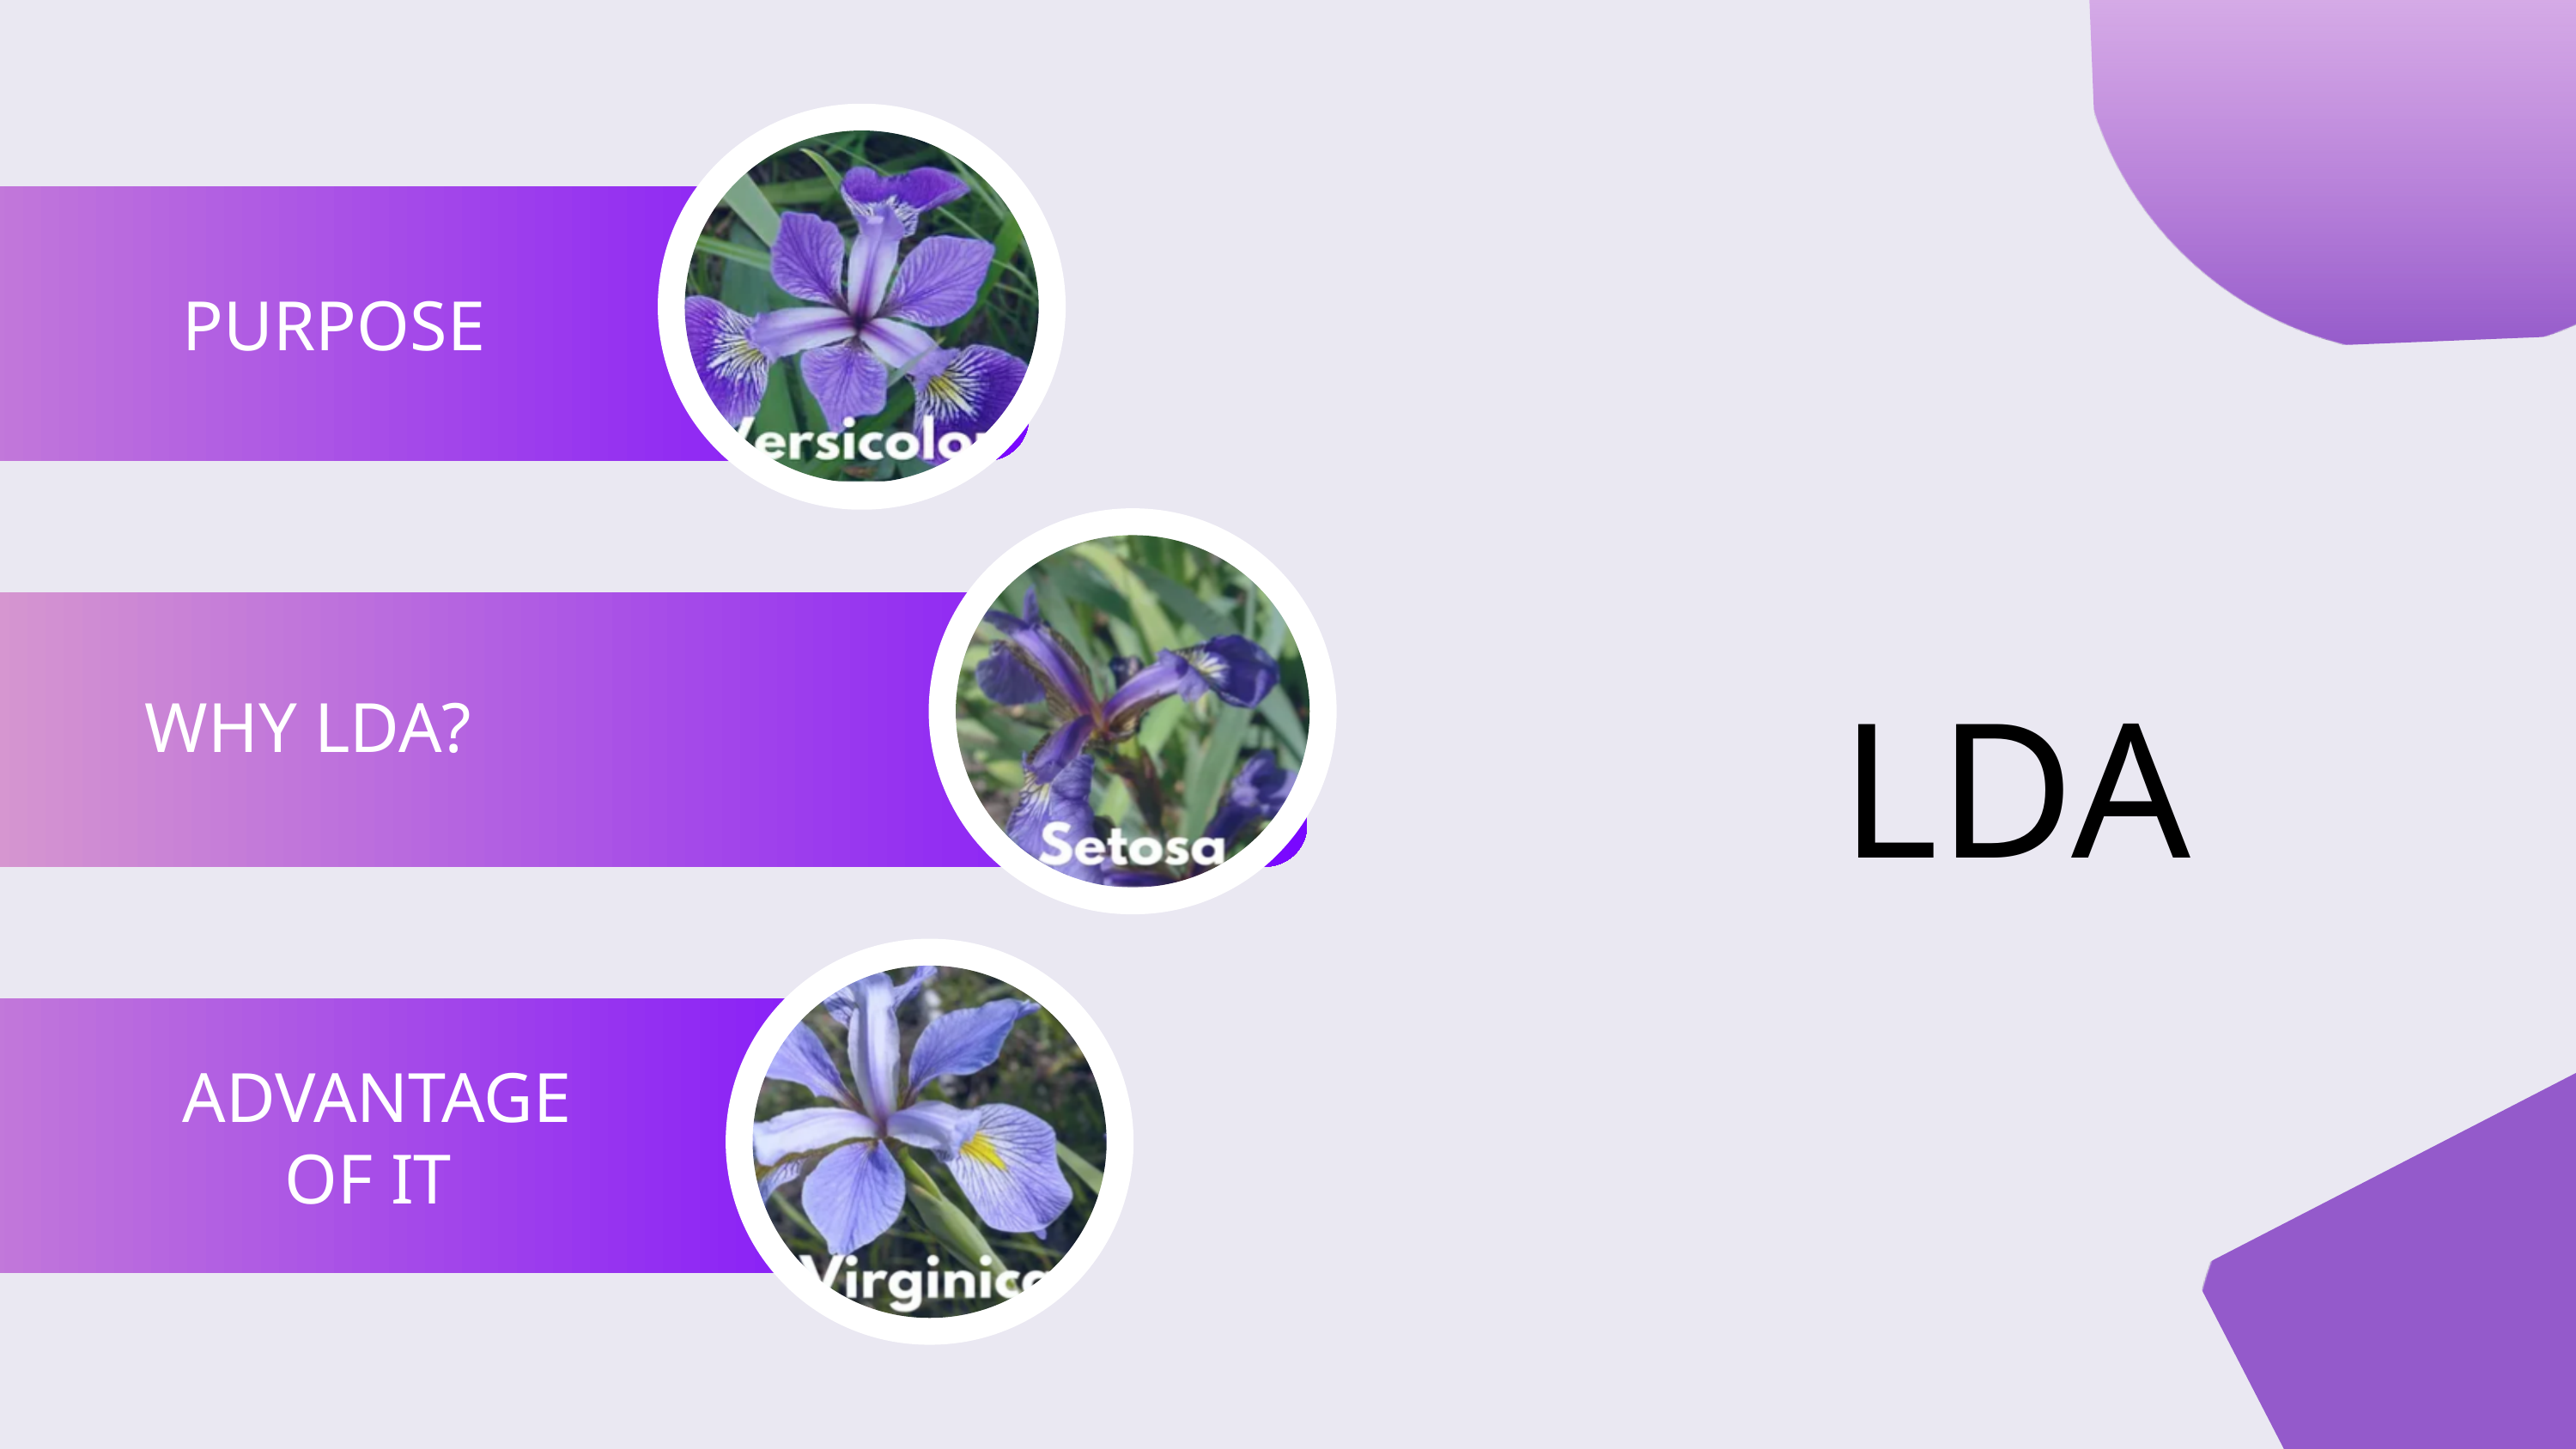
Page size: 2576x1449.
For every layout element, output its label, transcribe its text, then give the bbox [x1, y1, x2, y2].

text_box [726, 938, 1133, 1345]
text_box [0, 591, 925, 867]
text_box LDA [1684, 670, 2348, 895]
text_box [0, 185, 653, 461]
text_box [929, 507, 1336, 915]
text_box [2089, 0, 2576, 355]
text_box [658, 103, 1066, 511]
text_box [2191, 1072, 2576, 1449]
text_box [0, 997, 721, 1273]
